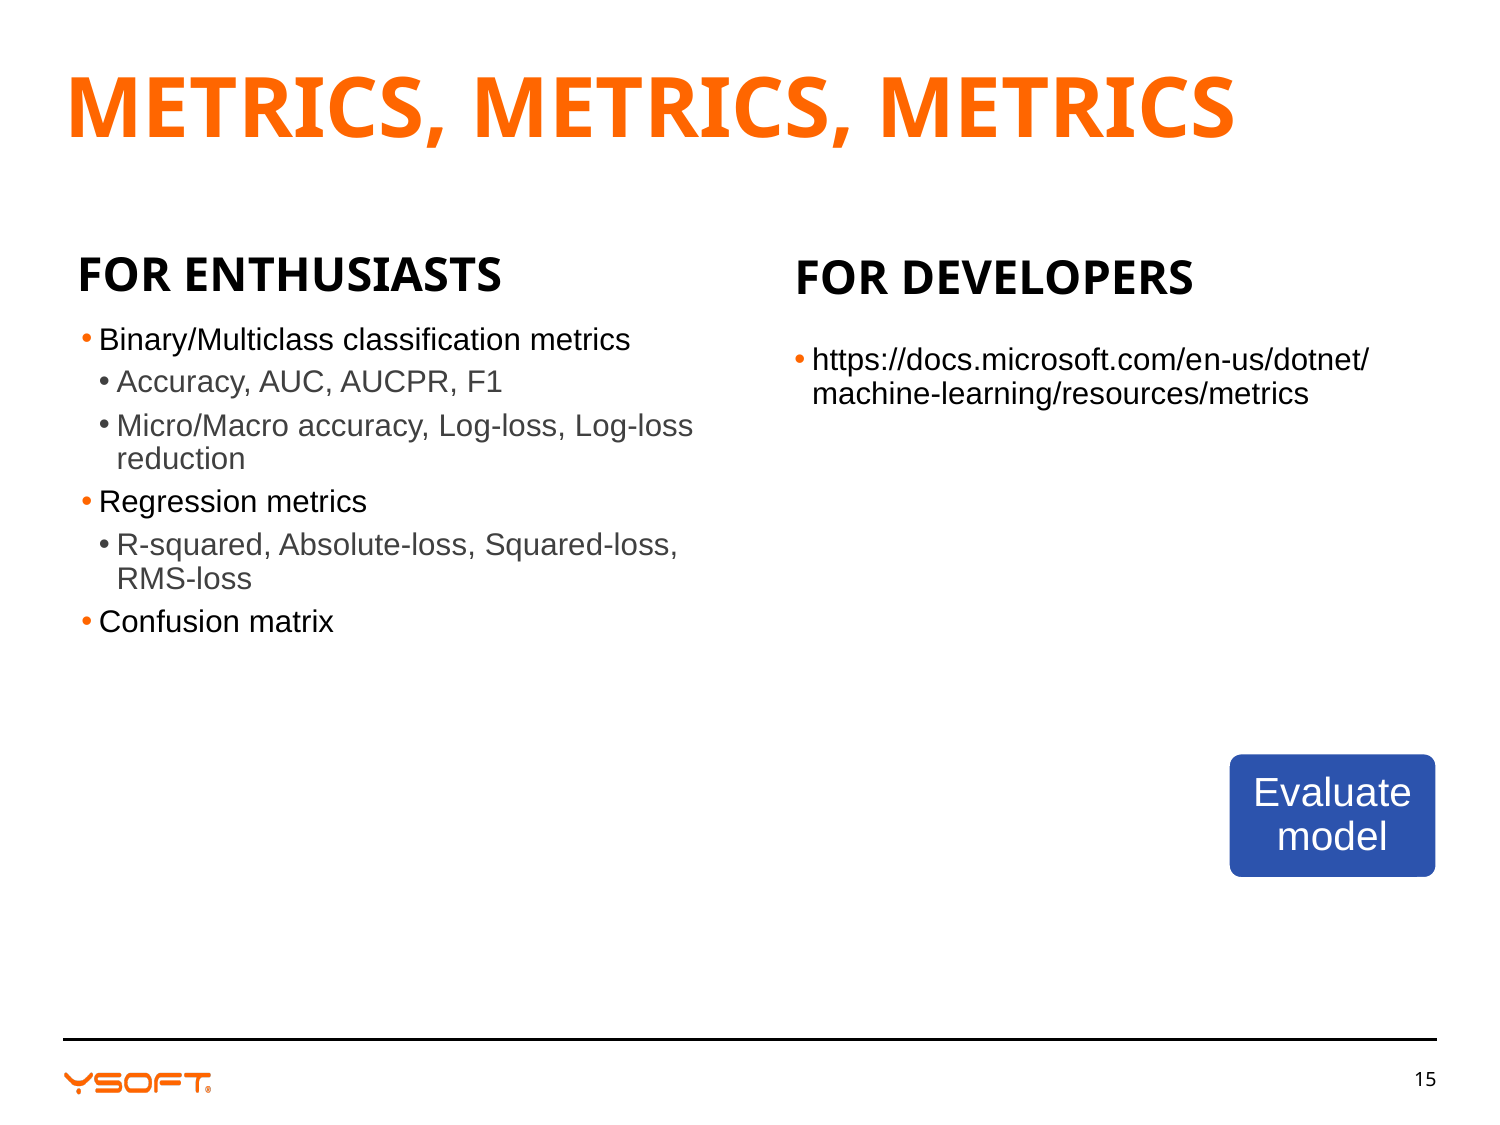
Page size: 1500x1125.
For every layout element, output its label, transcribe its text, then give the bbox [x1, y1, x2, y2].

title Metrics, metrics, metrics [49, 53, 1453, 169]
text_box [1228, 753, 1437, 879]
text_box For enthusiasts [63, 242, 724, 311]
picture [63, 1071, 211, 1095]
list Binary/Multiclass classification metrics Accuracy, AUC, AUCPR, F1 Micro/Macro accuracy, Log-loss, Log-loss reduction Regression metrics R-squared, Absolute-loss, Squared-loss, RMS-loss Confusion matrix [63, 311, 724, 774]
list https://docs.microsoft.com/en-us/dotnet/machine-learning/resources/metrics [776, 318, 1437, 951]
list For developers [776, 242, 1437, 318]
